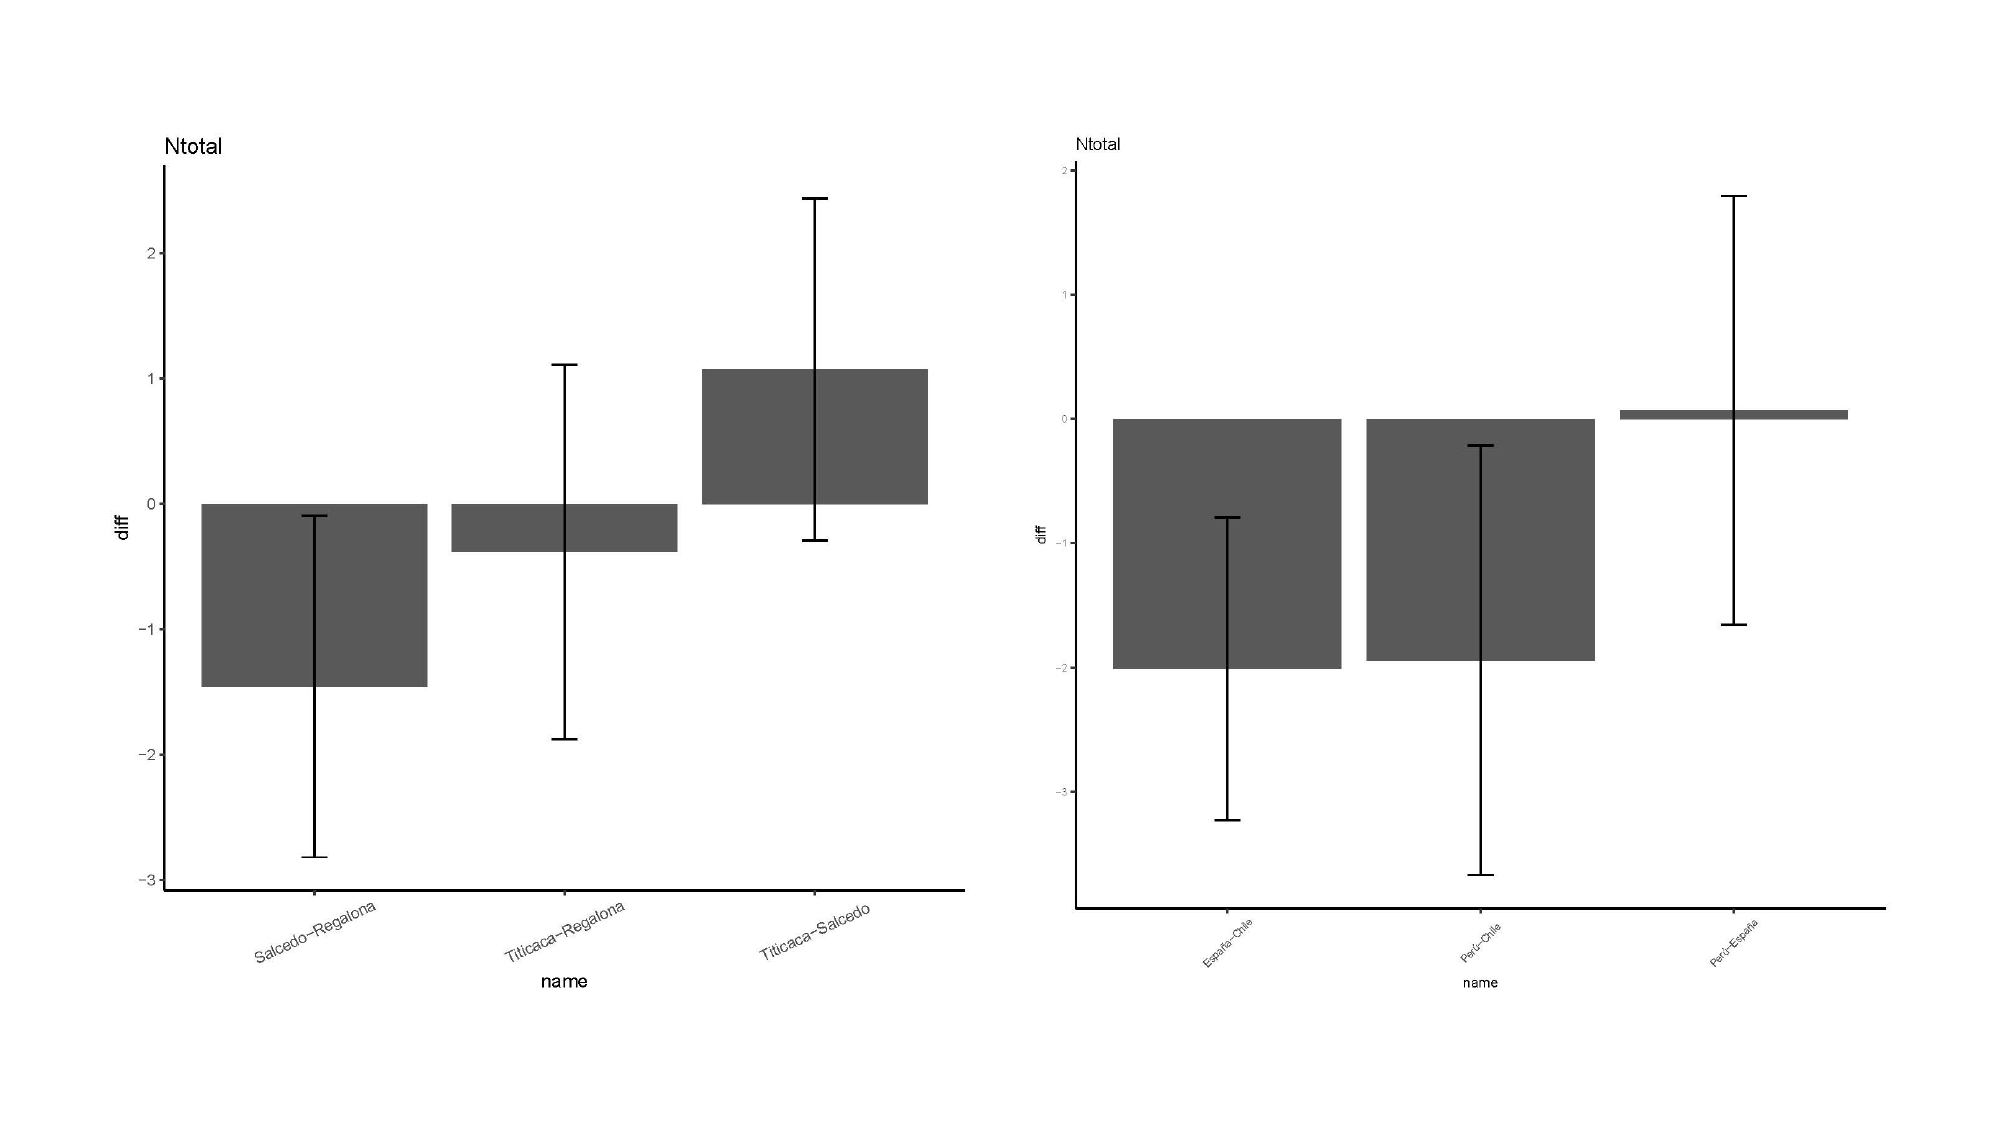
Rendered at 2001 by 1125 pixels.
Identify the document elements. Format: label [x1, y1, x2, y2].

picture [1026, 128, 1895, 997]
picture [105, 128, 974, 997]
